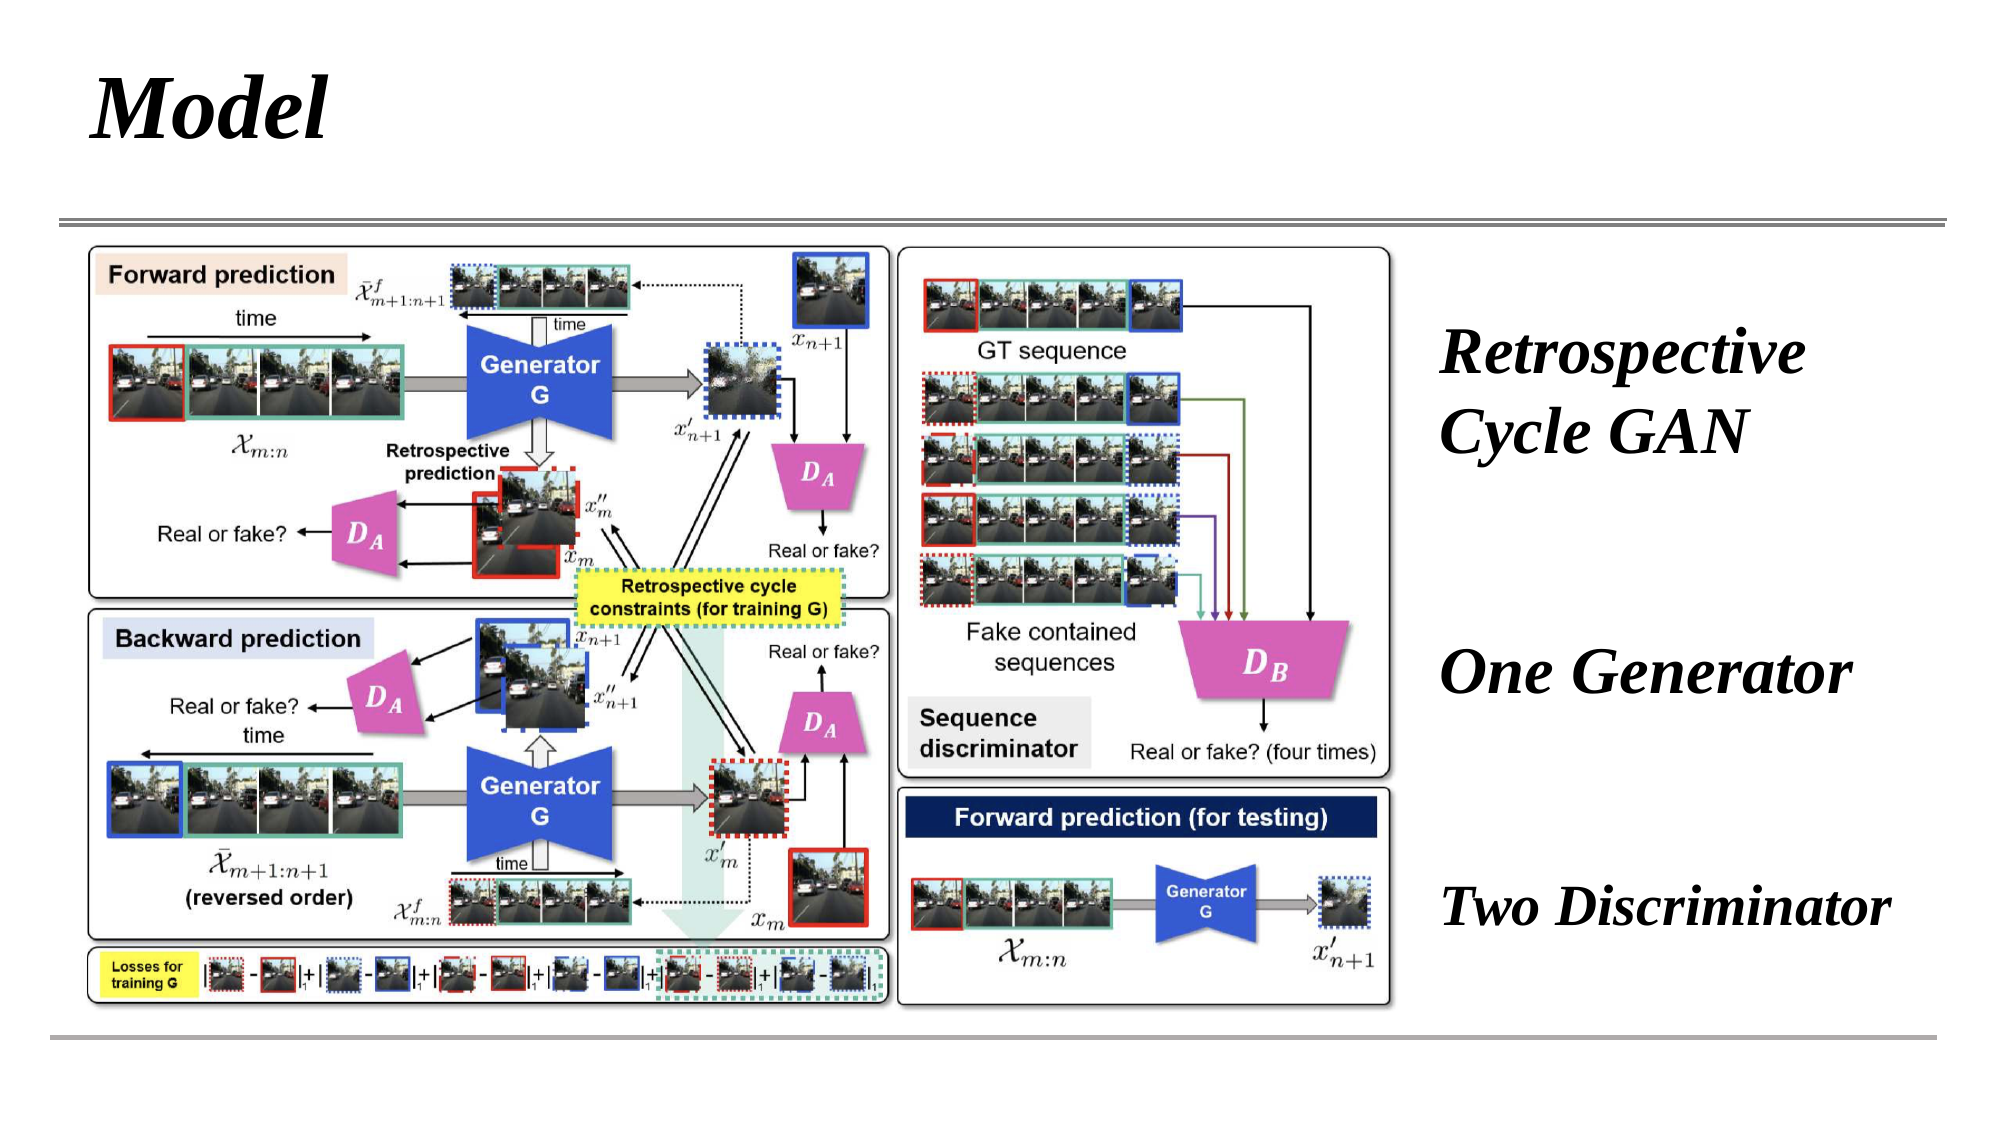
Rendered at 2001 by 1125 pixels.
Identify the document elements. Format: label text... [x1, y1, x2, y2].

text_box Retrospective Cycle GAN One Generator Two Discriminator [1425, 299, 2000, 945]
title Model [75, 8, 1863, 211]
picture [72, 237, 1398, 1012]
